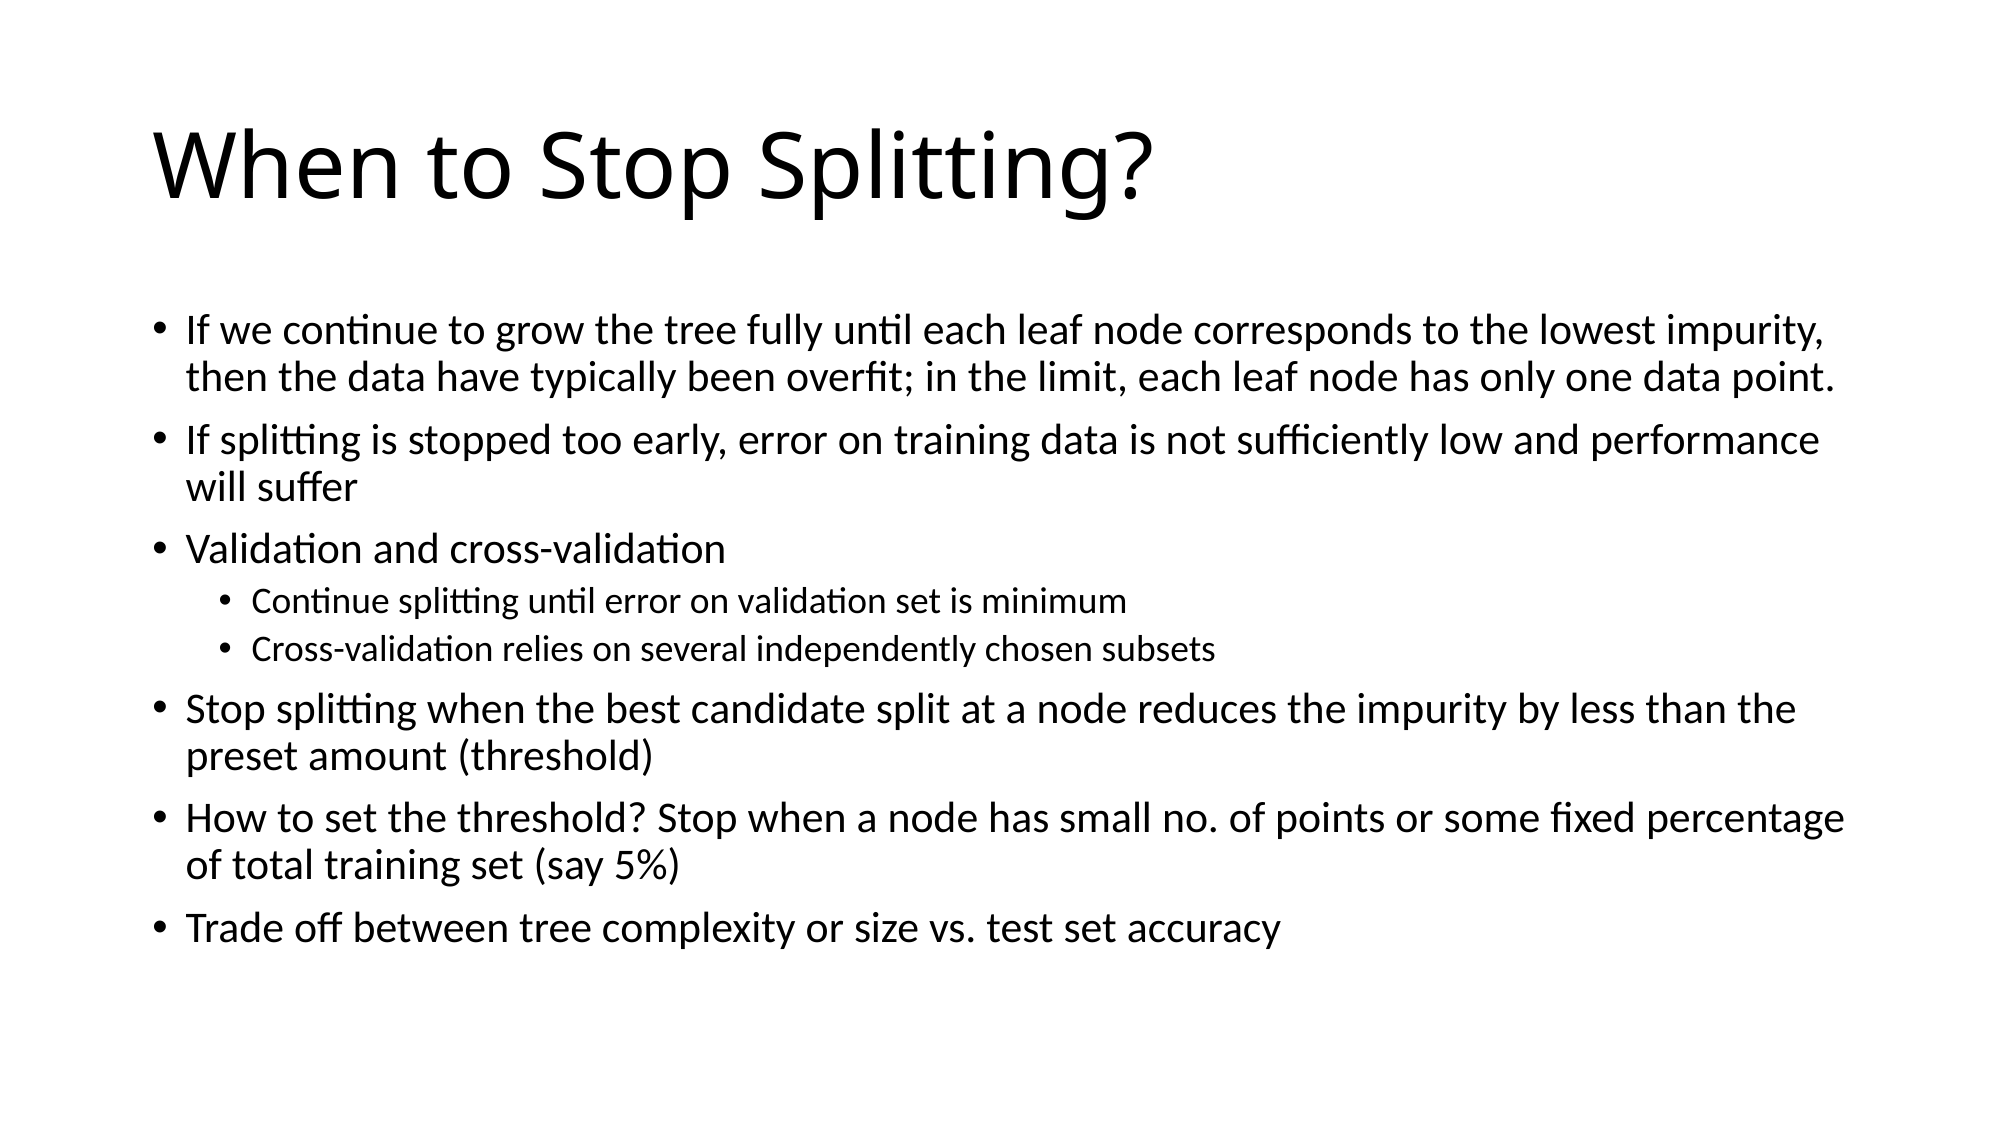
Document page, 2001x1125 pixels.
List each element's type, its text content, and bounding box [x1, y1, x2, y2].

list If we continue to grow the tree fully until each leaf node corresponds to the lowest impurity, then the data have typically been overfit; in the limit, each leaf node has only one data point. If splitting is stopped too early, error on training data is not sufficiently low and performance will suffer Validation and cross-validation Continue splitting until error on validation set is minimum Cross-validation relies on several independently chosen subsets Stop splitting when the best candidate split at a node reduces the impurity by less than the preset amount (threshold) How to set the threshold? Stop when a node has small no. of points or some fixed percentage of total training set (say 5%) Trade off between tree complexity or size vs. test set accuracy [137, 299, 1863, 1014]
title When to Stop Splitting? [137, 59, 1863, 278]
